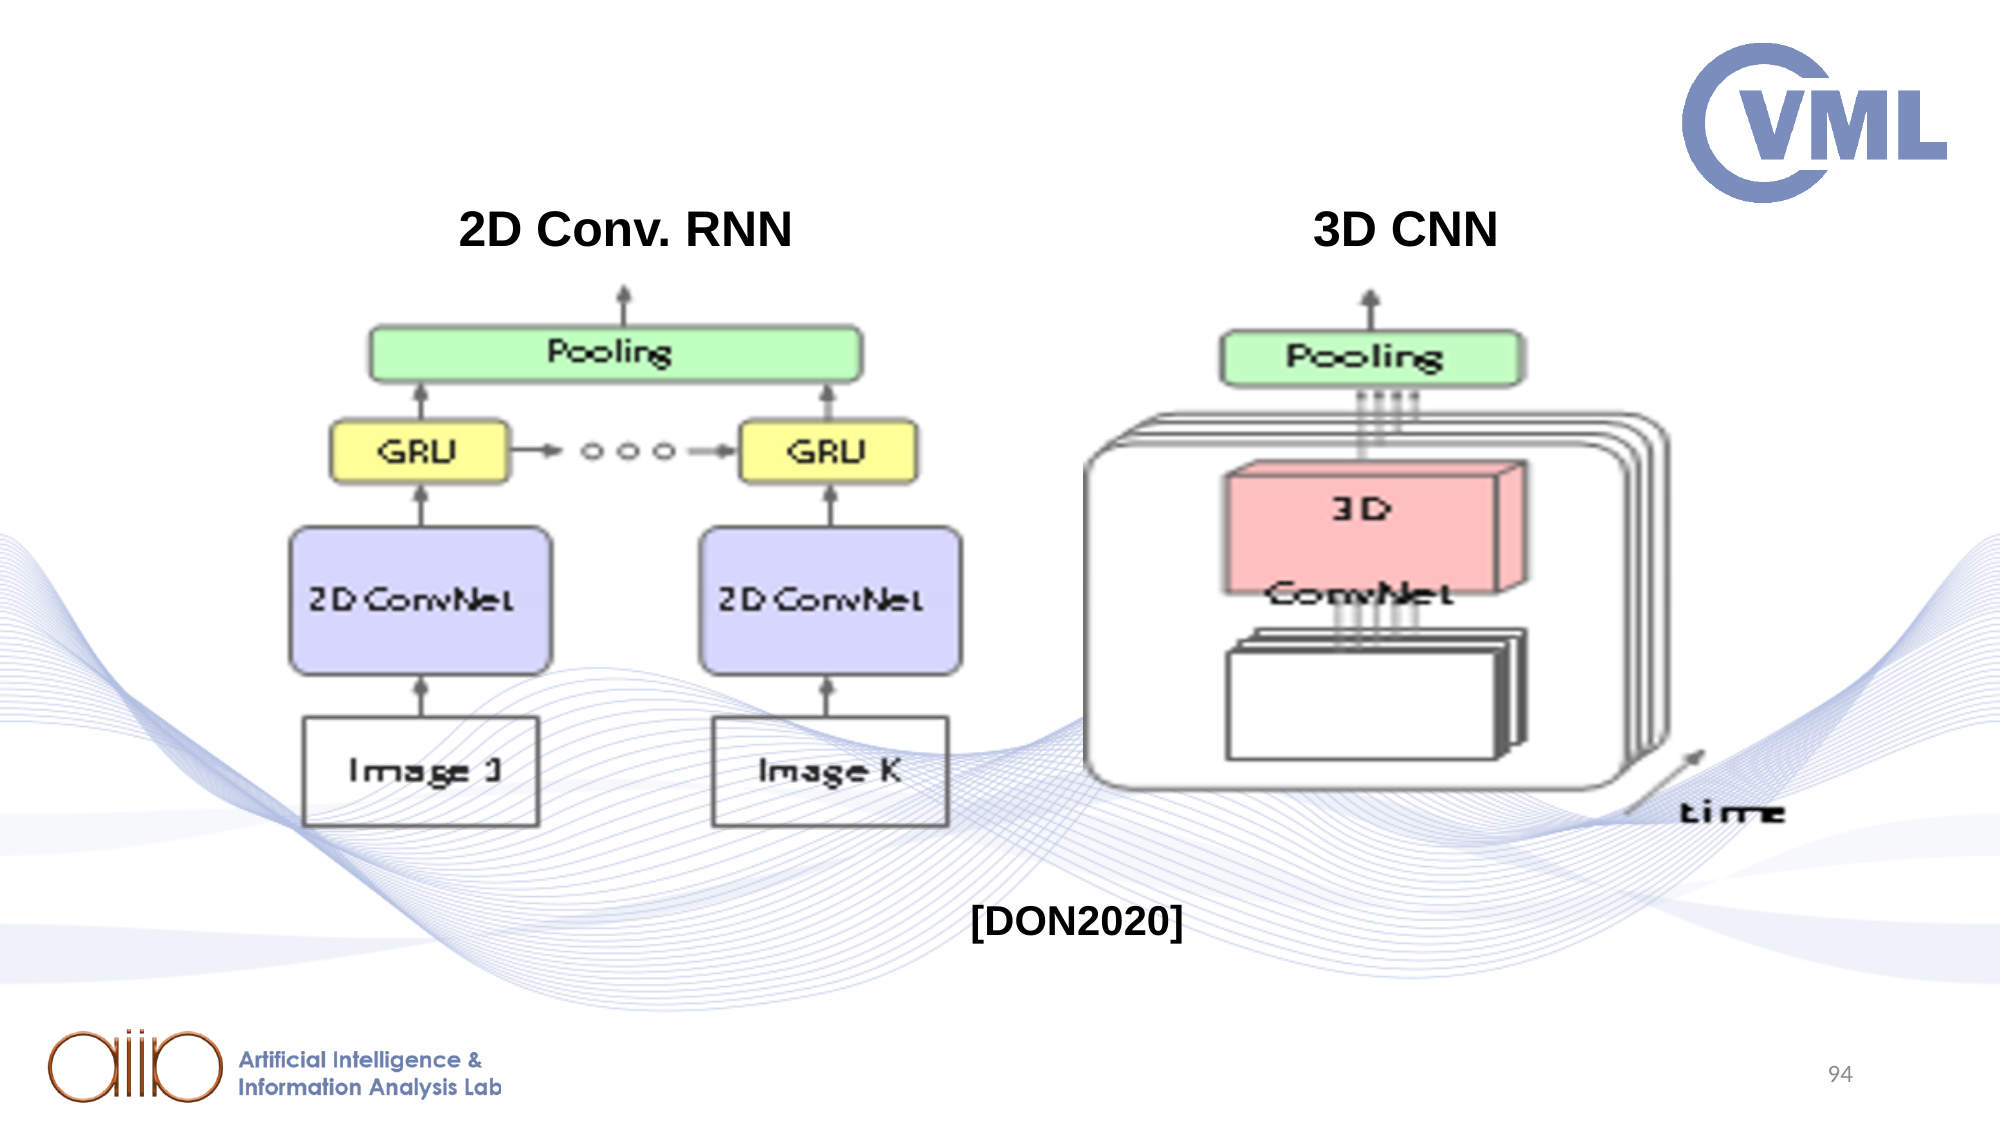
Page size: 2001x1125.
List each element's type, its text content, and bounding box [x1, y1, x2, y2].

picture [43, 1023, 501, 1106]
list 2D Conv. RNN [236, 199, 1016, 265]
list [284, 277, 968, 836]
title [DON2020] [465, 873, 1701, 963]
slide_number 94 [1401, 1042, 1869, 1103]
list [1082, 283, 1796, 842]
list 3D CNN [1016, 199, 1796, 265]
picture [1647, 19, 1993, 226]
